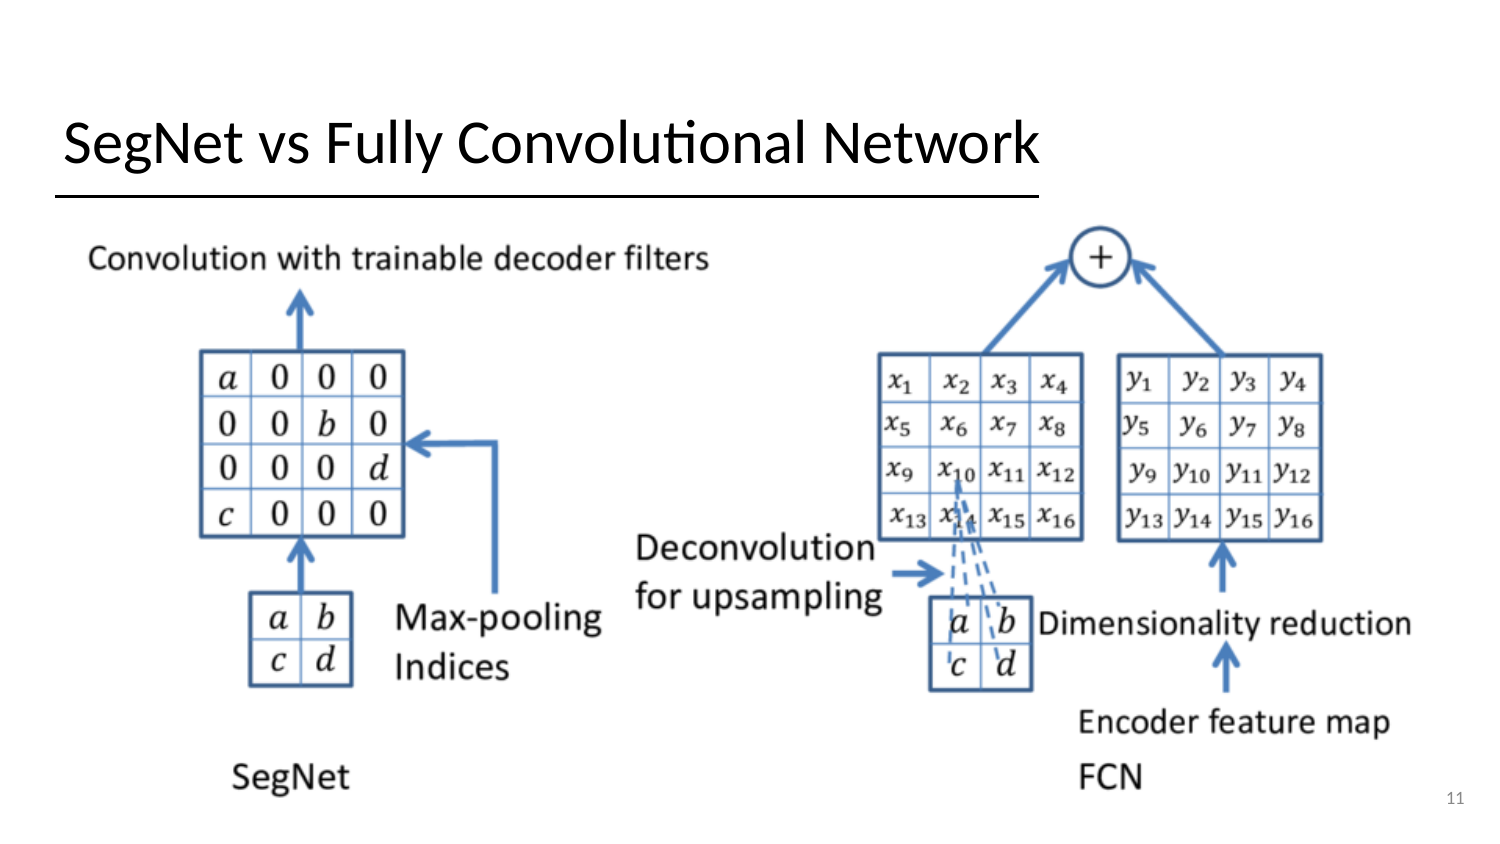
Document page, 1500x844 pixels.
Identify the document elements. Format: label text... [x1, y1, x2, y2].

picture [85, 222, 1415, 801]
slide_number ‹#› [1389, 764, 1480, 830]
text_box SegNet vs Fully Convolutional Network [48, 94, 1415, 223]
